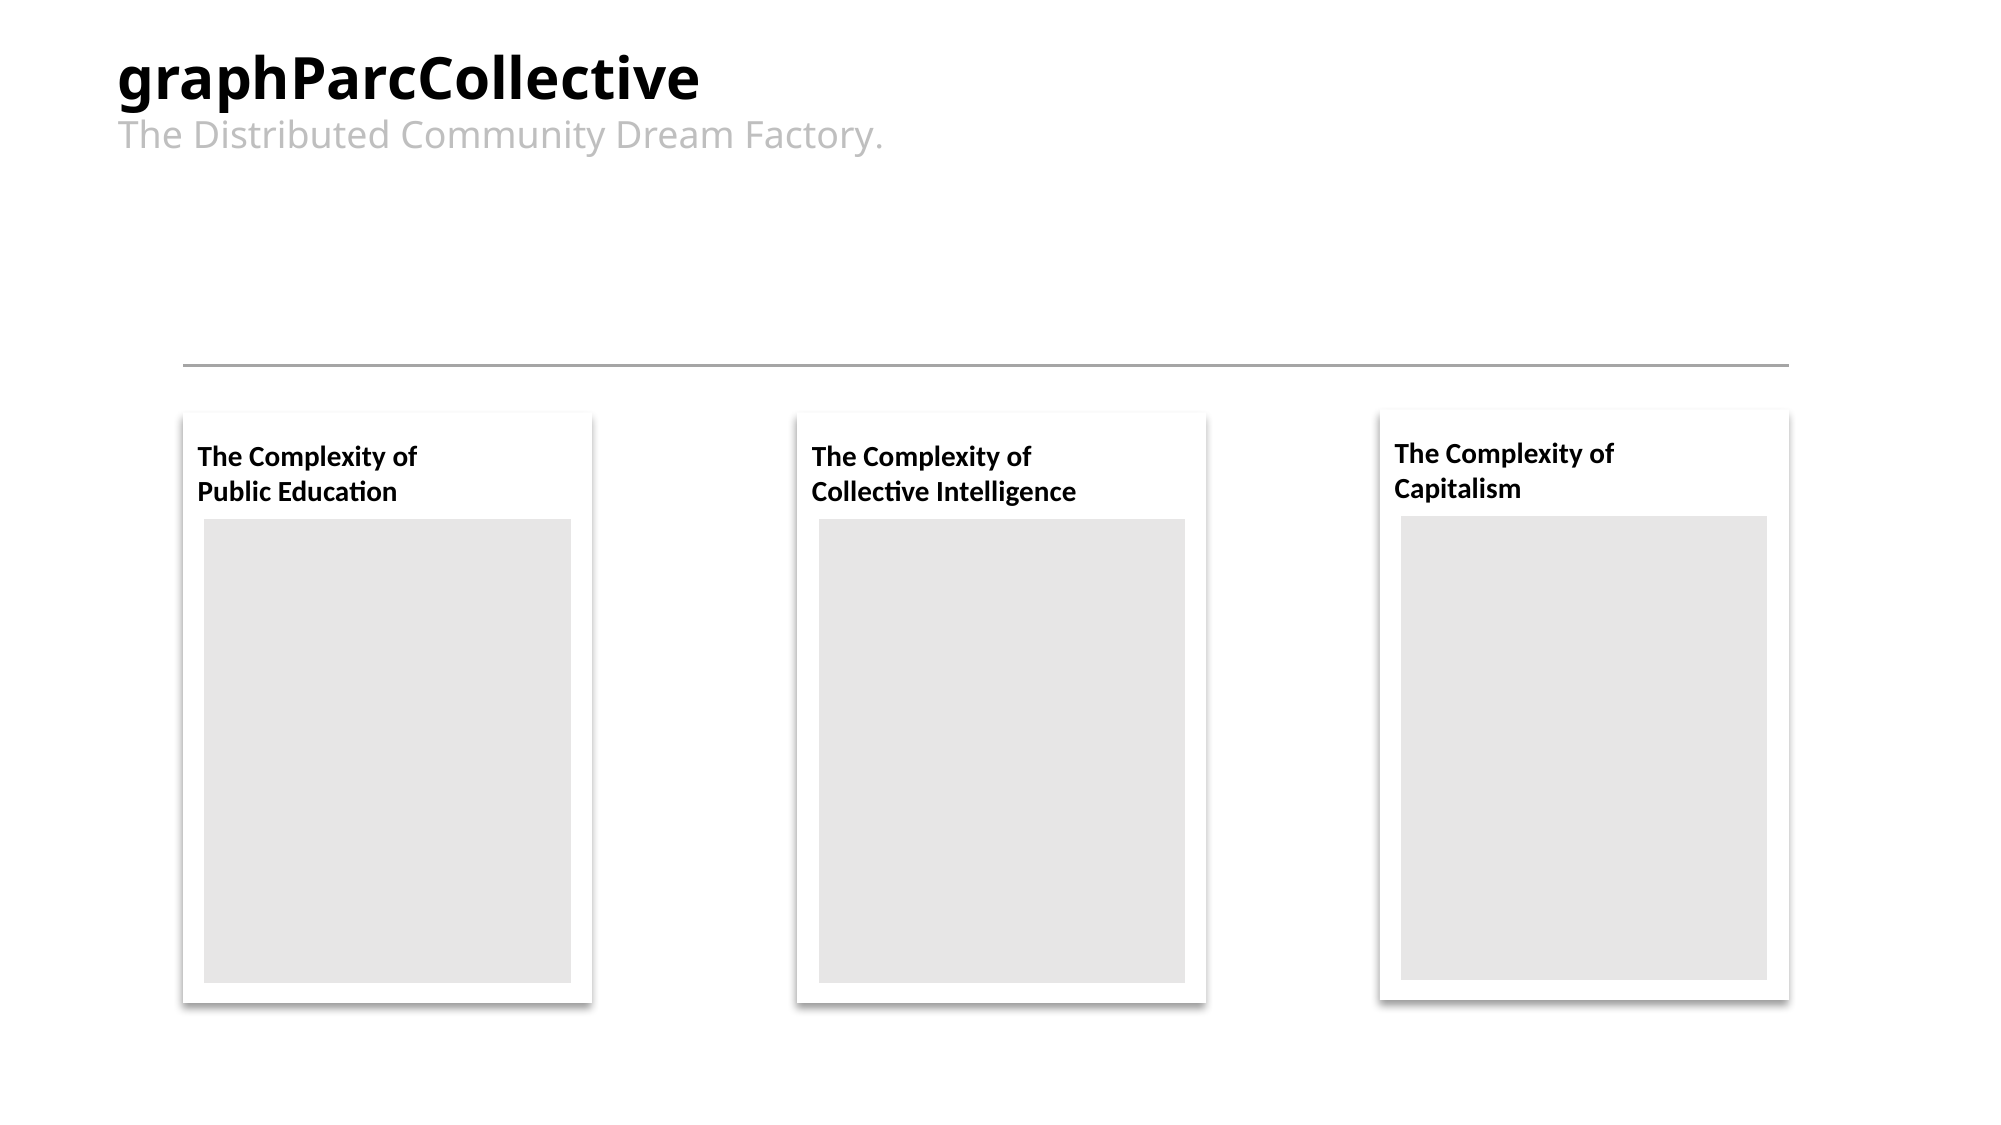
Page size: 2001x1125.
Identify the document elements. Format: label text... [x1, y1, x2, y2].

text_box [797, 412, 1207, 1003]
text_box graphParcCollective The Distributed Community Dream Factory. [103, 34, 1896, 344]
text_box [183, 412, 593, 1003]
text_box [1379, 409, 1789, 1000]
